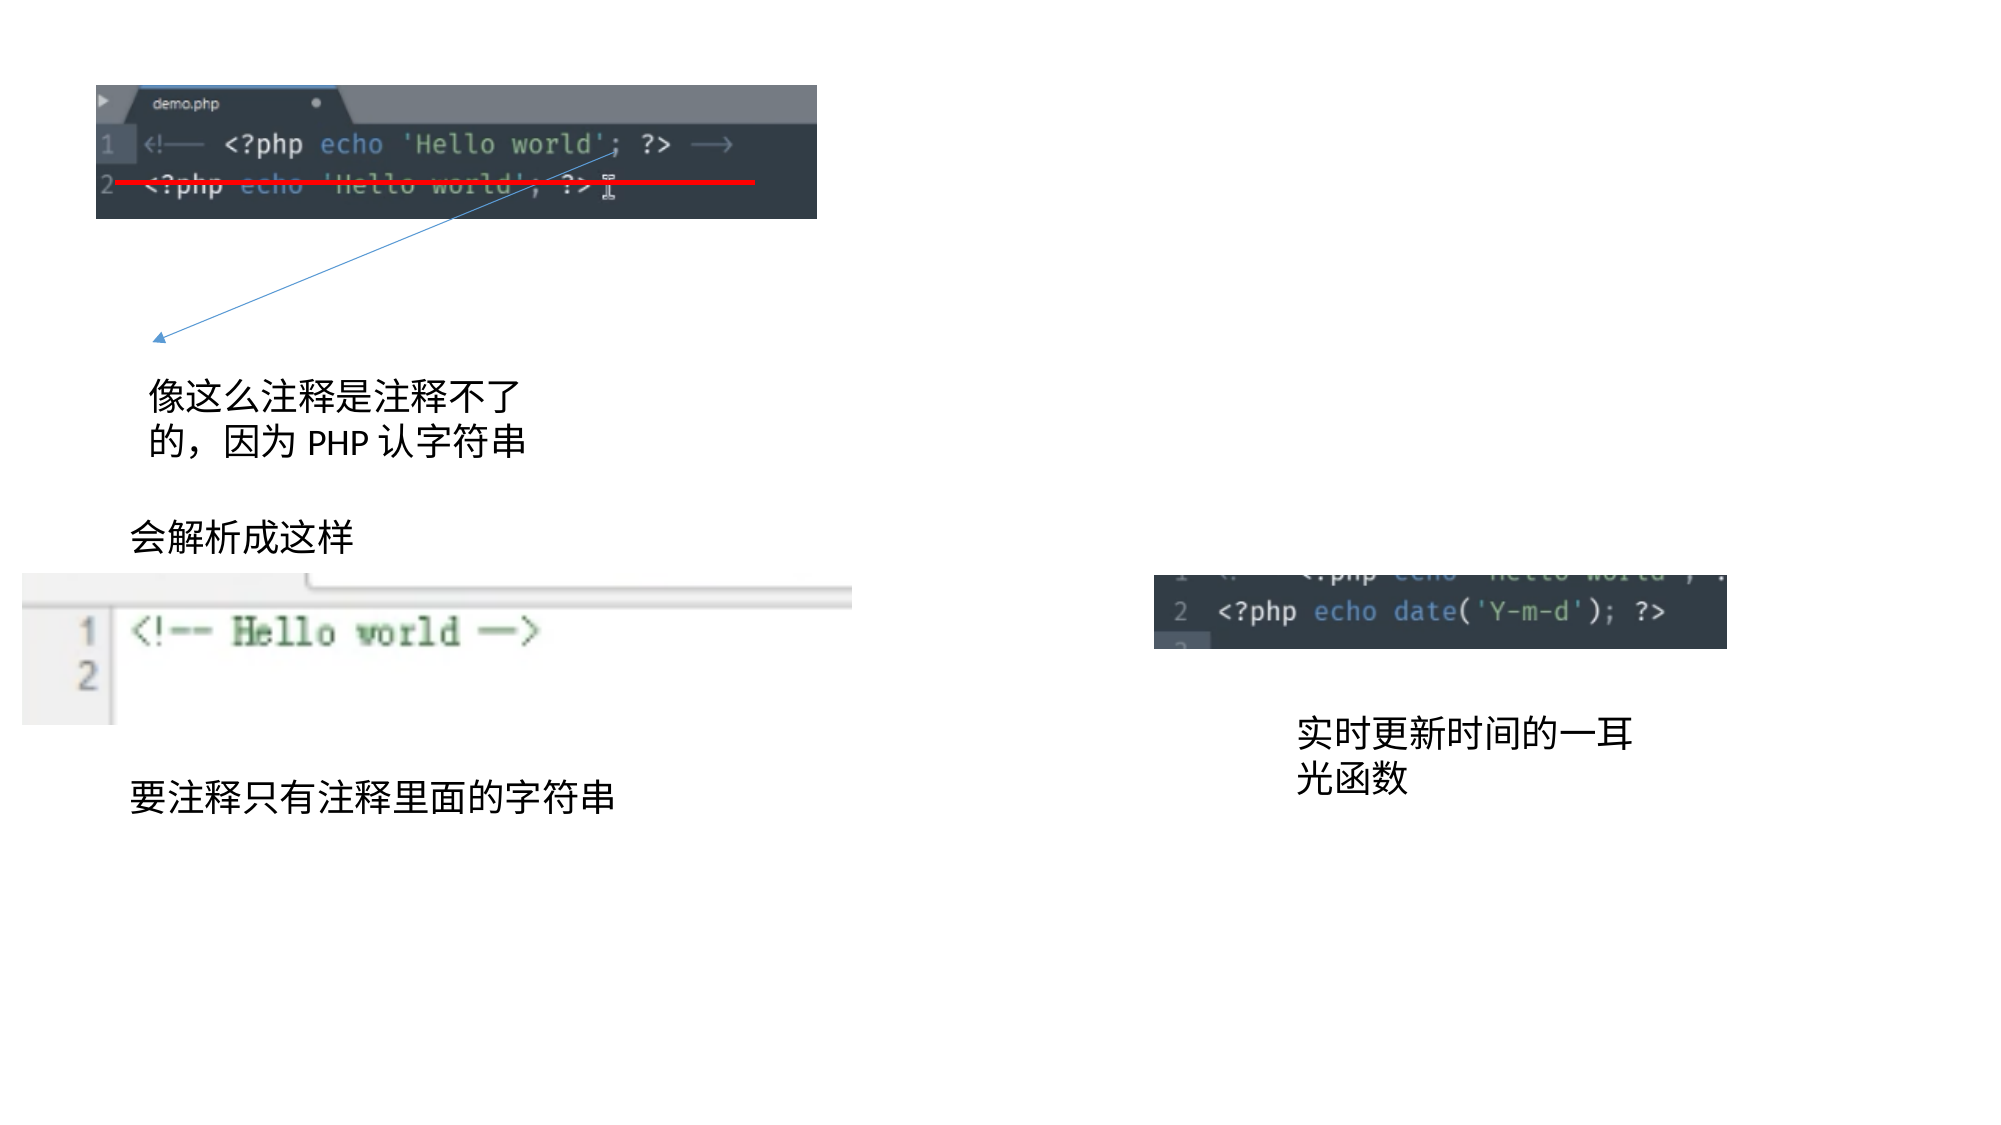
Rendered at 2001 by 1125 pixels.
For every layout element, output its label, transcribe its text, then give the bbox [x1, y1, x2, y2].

text_box 像这么注释是注释不了的，因为PHP认字符串 [133, 365, 572, 471]
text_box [152, 183, 614, 343]
picture [22, 573, 852, 725]
text_box 要注释只有注释里面的字符串 [114, 766, 781, 827]
picture [96, 85, 817, 219]
picture [1154, 575, 1727, 649]
text_box 会解析成这样 [114, 506, 454, 567]
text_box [152, 152, 614, 182]
text_box 实时更新时间的一耳光函数 [1282, 703, 1664, 808]
